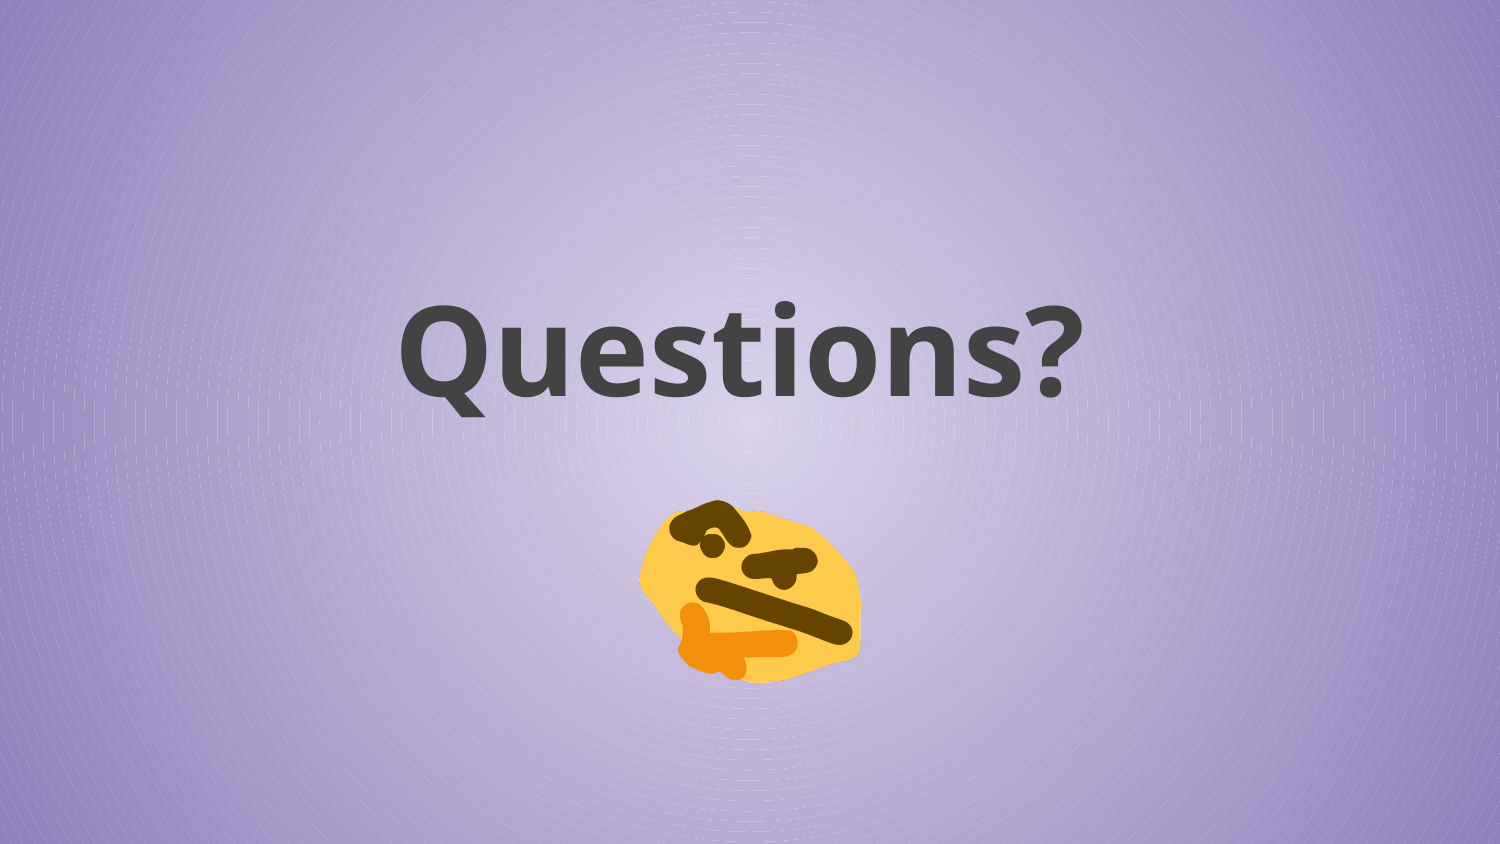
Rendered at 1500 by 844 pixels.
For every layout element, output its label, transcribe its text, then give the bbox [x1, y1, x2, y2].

title Questions? [382, 287, 1099, 422]
picture [639, 500, 861, 683]
